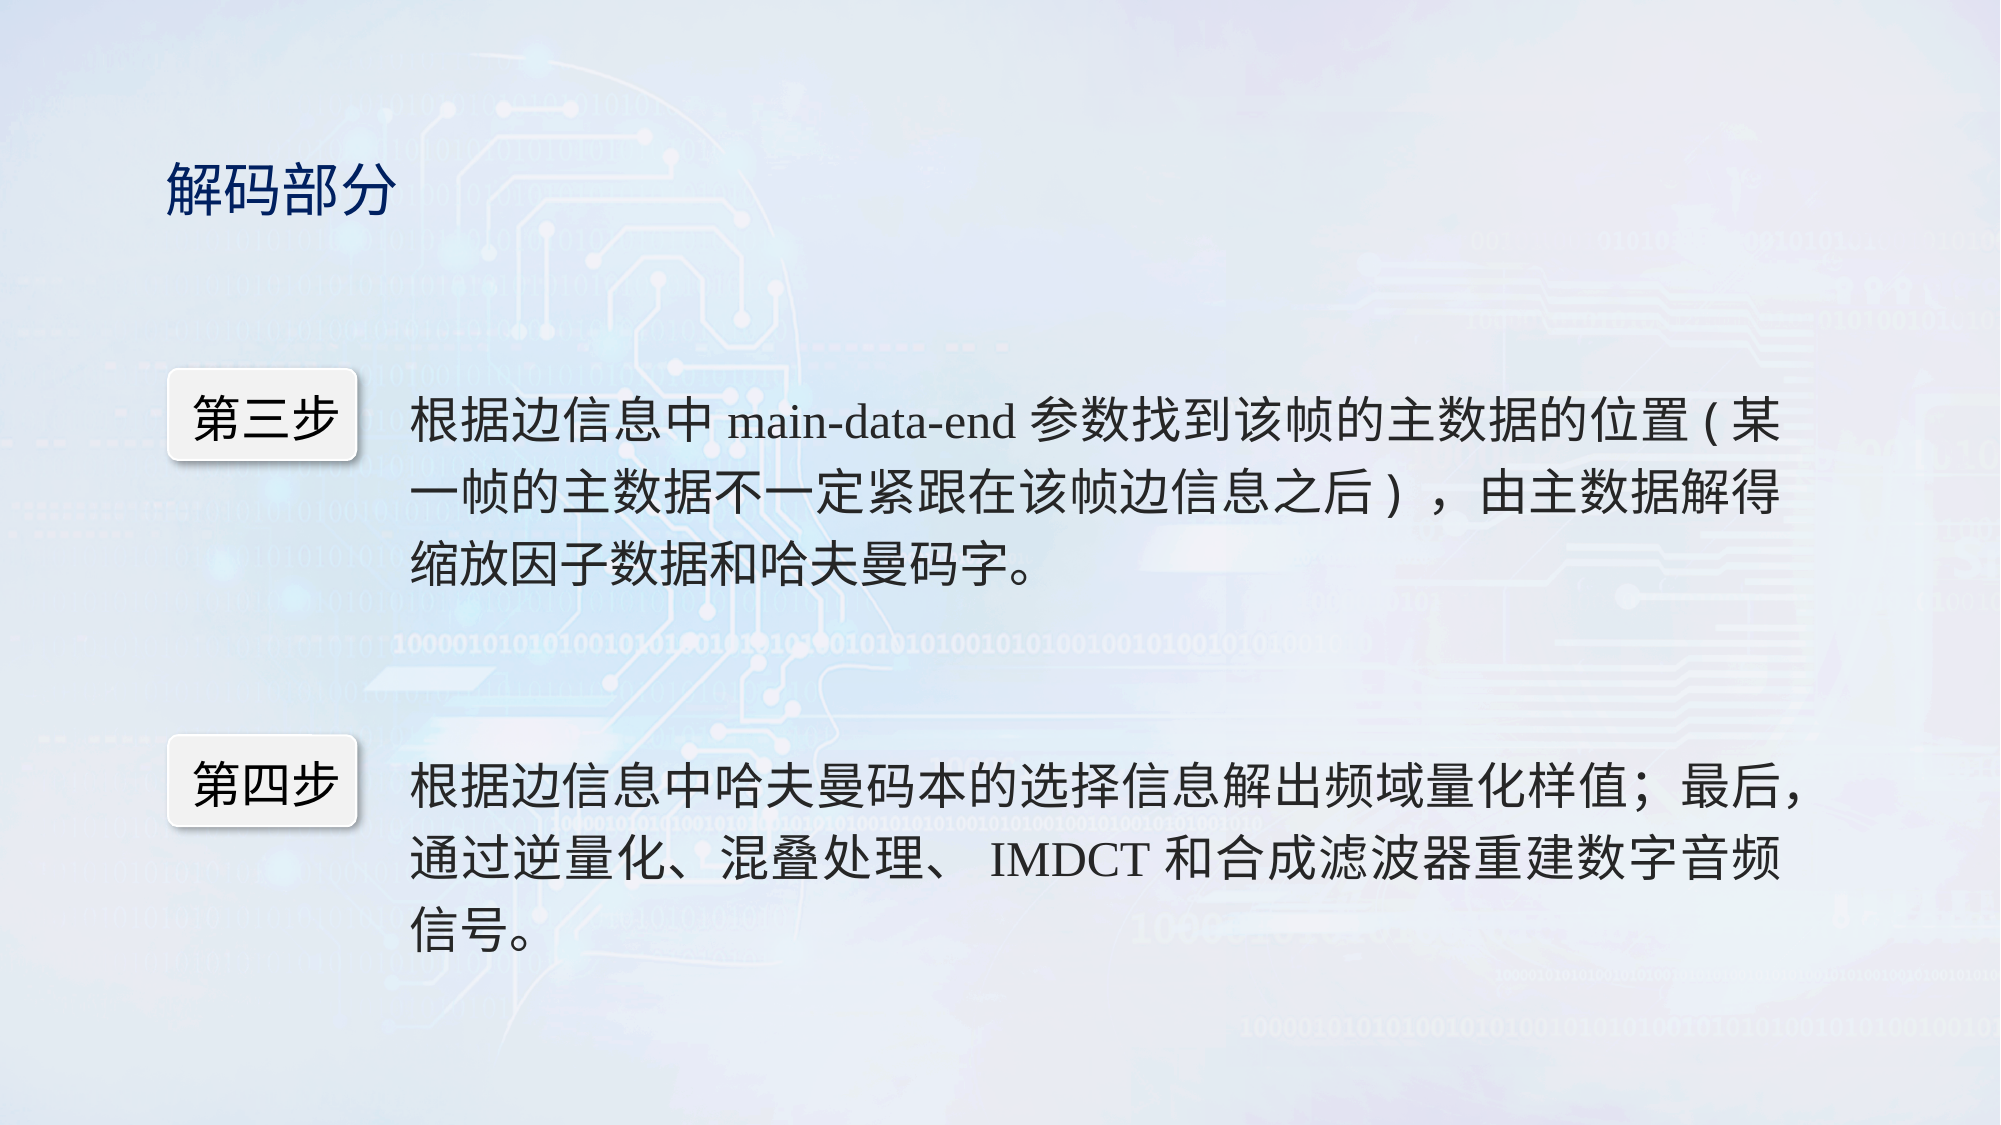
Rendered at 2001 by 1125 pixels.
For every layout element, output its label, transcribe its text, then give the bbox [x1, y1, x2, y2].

picture [0, 0, 2000, 1125]
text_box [168, 735, 361, 827]
text_box 解码部分 [150, 145, 414, 231]
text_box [168, 369, 361, 460]
text_box 根据边信息中main-data-end参数找到该帧的主数据的位置(某一帧的主数据不一定紧跟在该帧边信息之后) ，由主数据解得缩放因子数据和哈夫曼码字。 [394, 369, 1797, 600]
text_box 根据边信息中哈夫曼码本的选择信息解出频域量化样值；最后，通过逆量化、混叠处理、IMDCT和合成滤波器重建数字音频信号。 [394, 735, 1797, 966]
